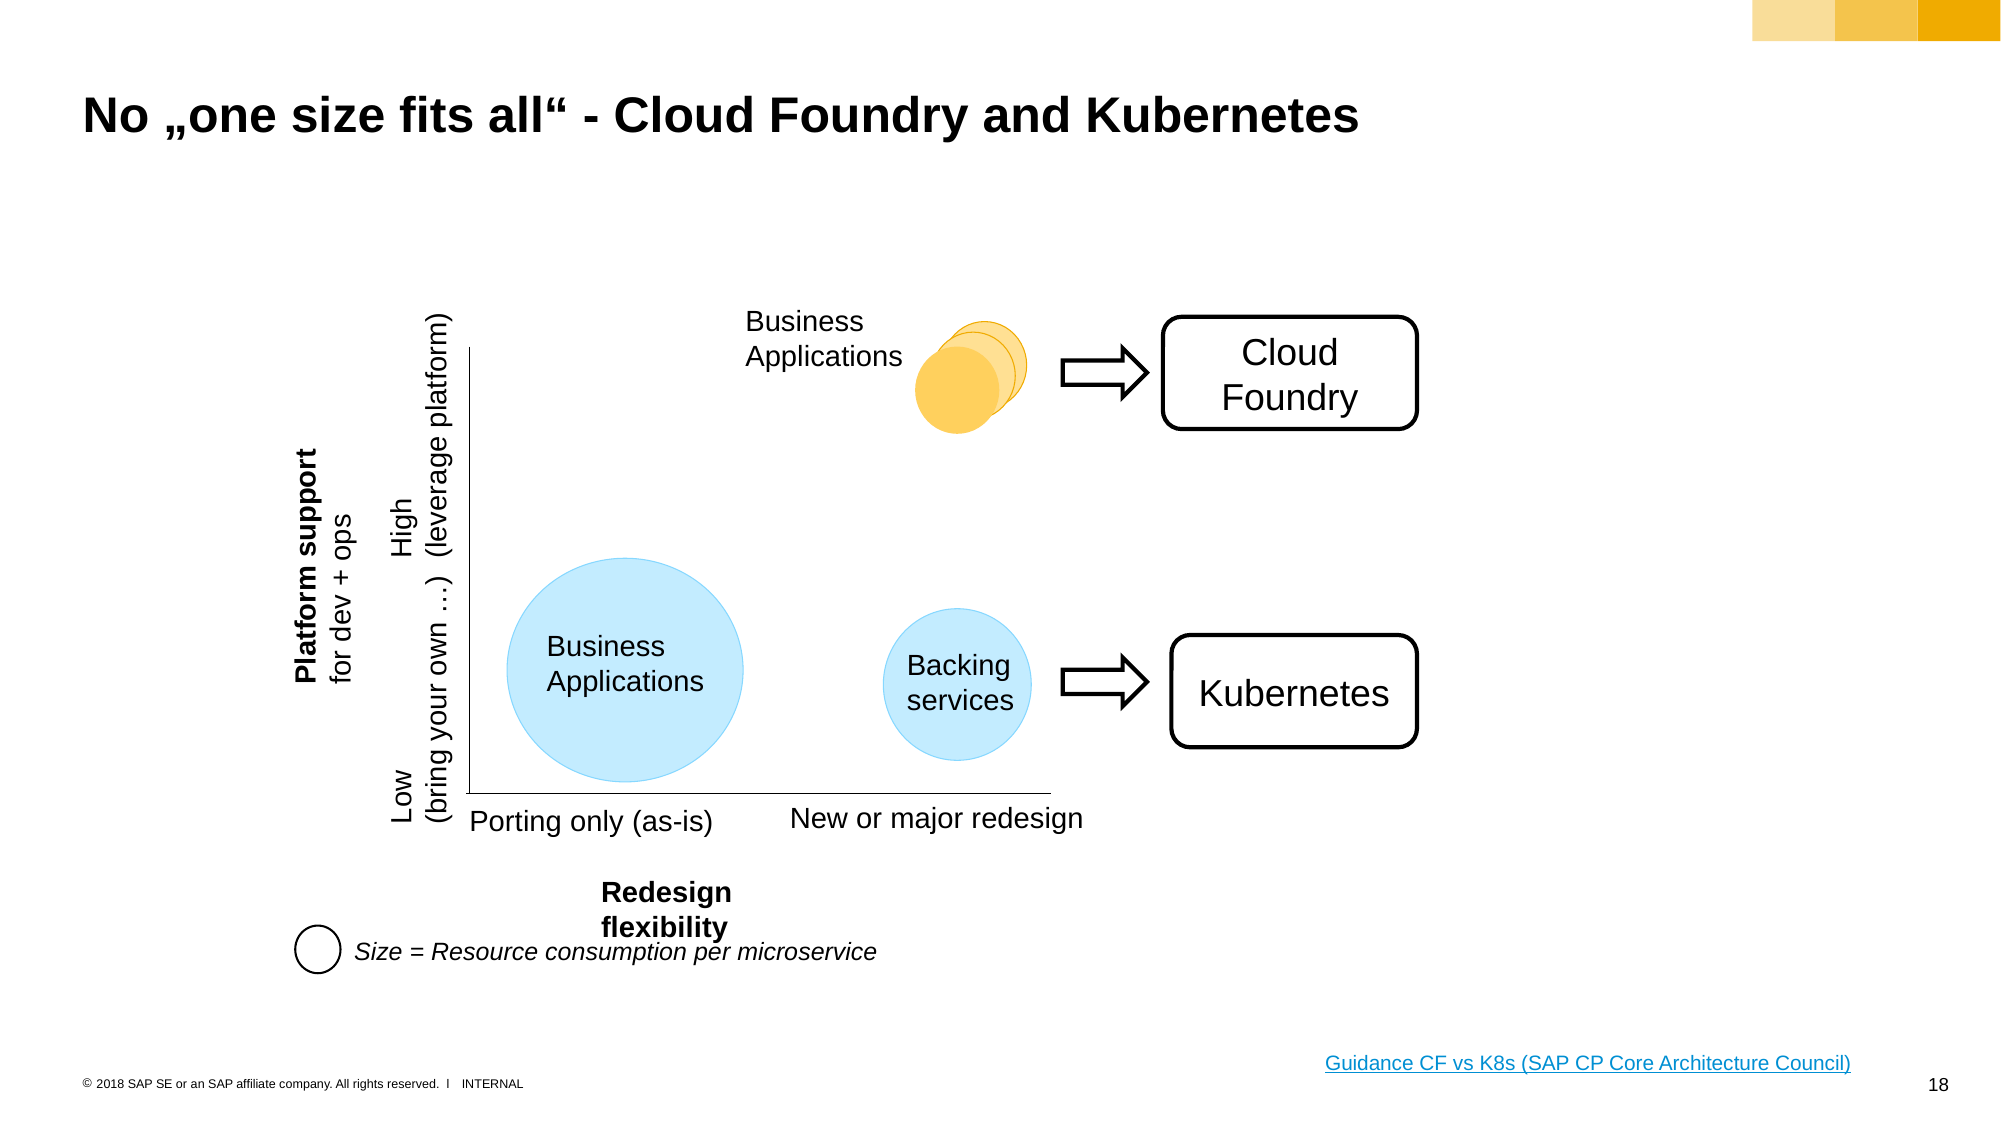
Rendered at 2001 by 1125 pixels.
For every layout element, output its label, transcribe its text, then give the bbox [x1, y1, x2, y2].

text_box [286, 292, 1108, 974]
text_box Guidance CF vs K8s (SAP CP Core Architecture Council) [1310, 1042, 1961, 1083]
text_box [1112, 657, 1147, 707]
text_box Kubernetes [1171, 634, 1417, 748]
text_box [1112, 348, 1147, 397]
title No „one size fits all“ - Cloud Foundry and Kubernetes [82, 82, 1918, 204]
text_box Cloud Foundry [1162, 316, 1418, 430]
